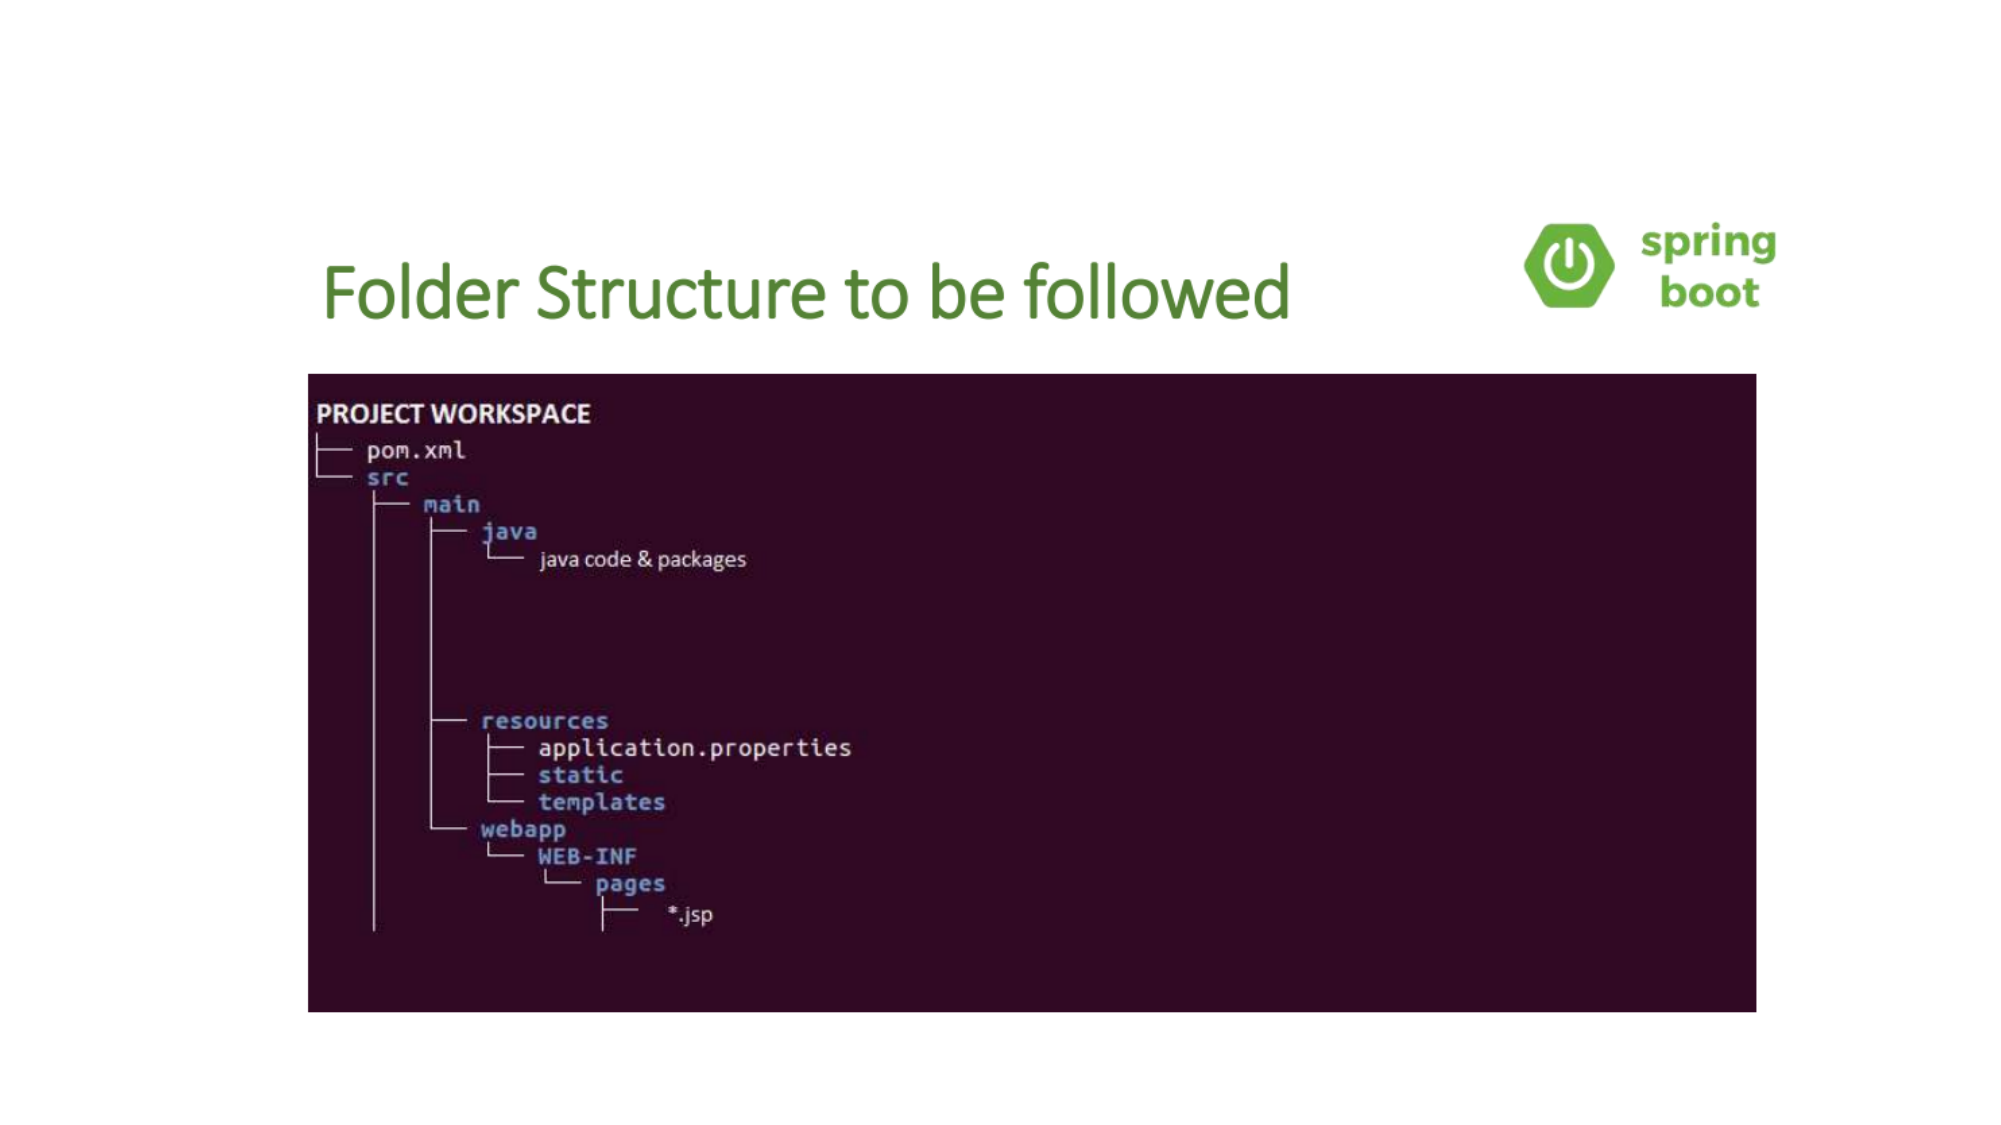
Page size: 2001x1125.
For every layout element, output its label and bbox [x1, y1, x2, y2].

list [257, 177, 1793, 1034]
